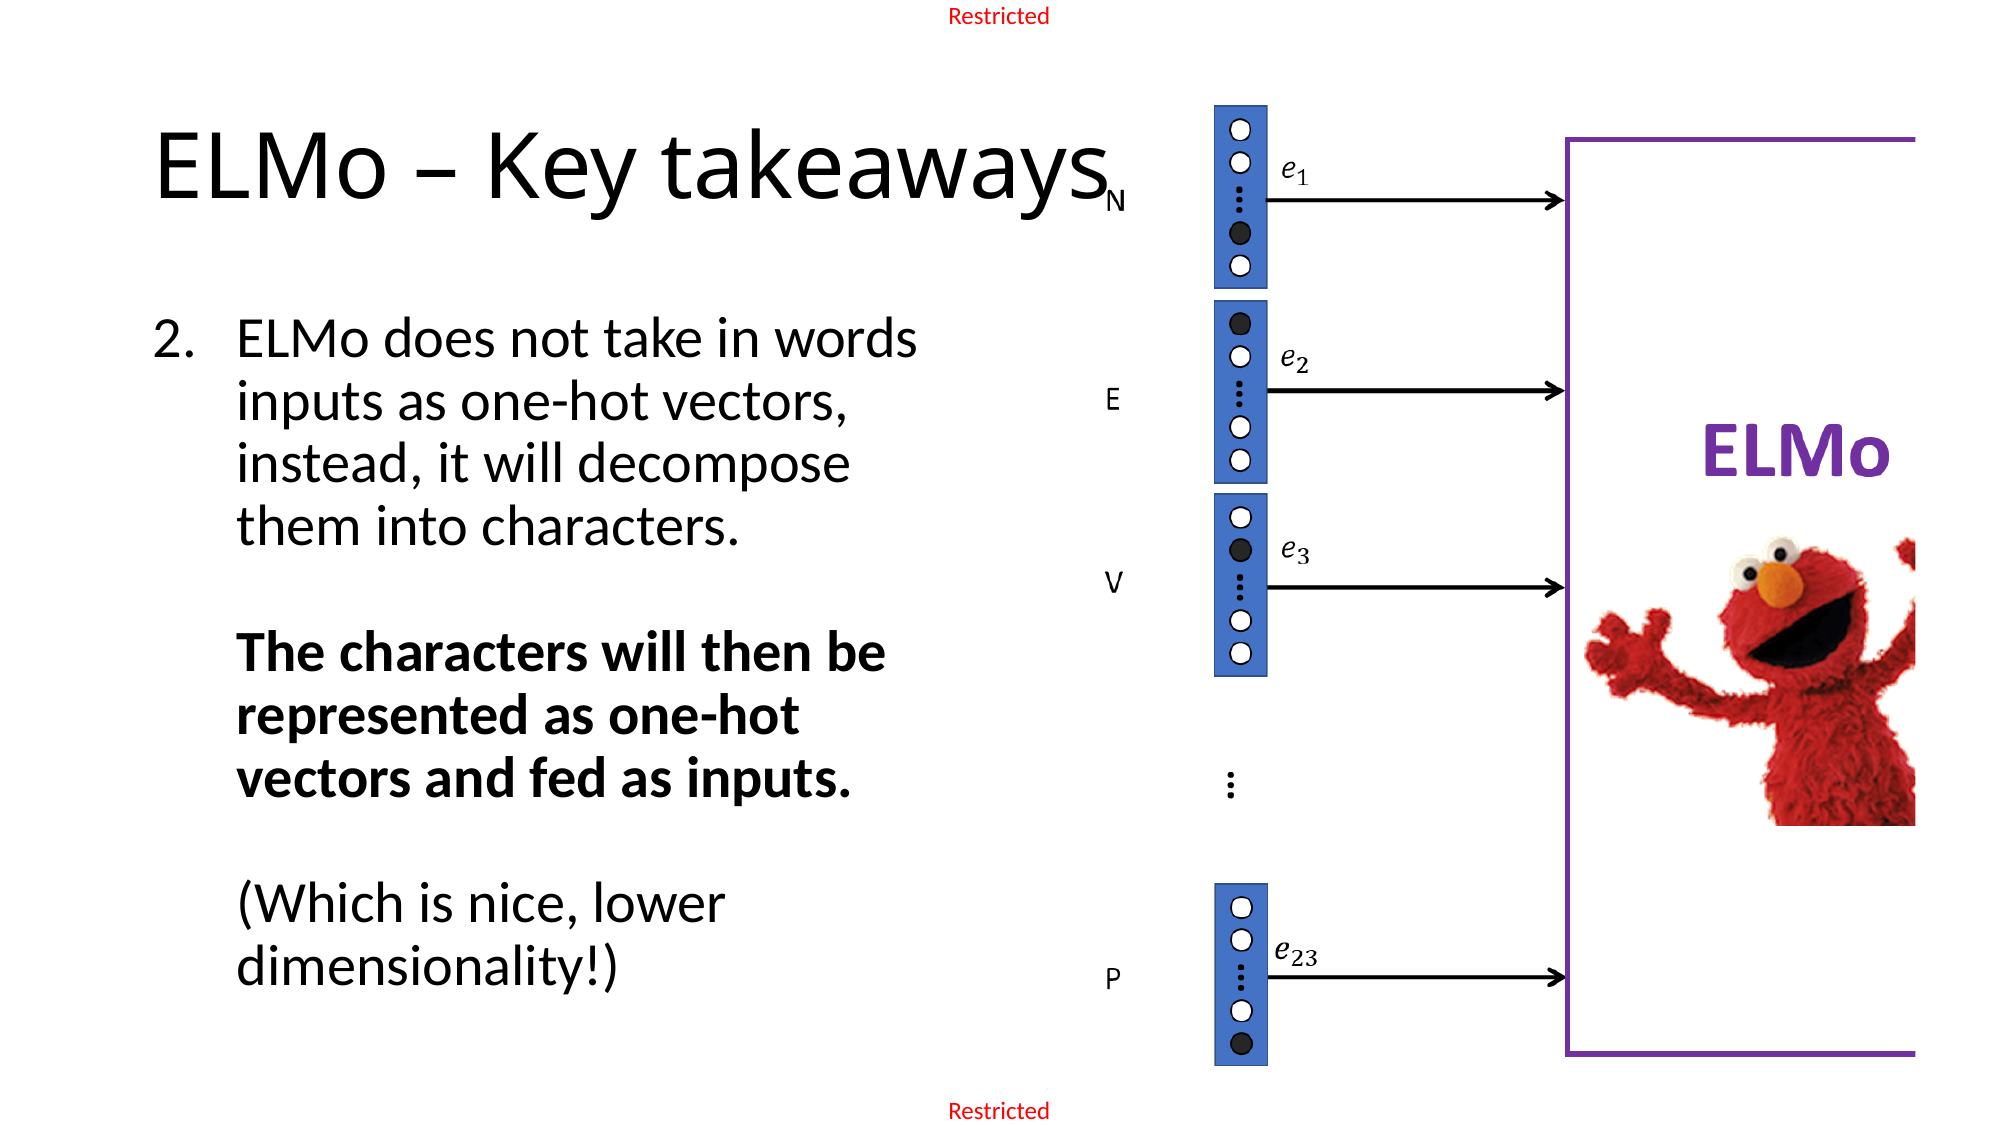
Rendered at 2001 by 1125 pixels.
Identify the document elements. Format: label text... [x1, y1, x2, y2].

list ELMo does not take in words inputs as one-hot vectors, instead, it will decompose them into characters. The characters will then be represented as one-hot vectors and fed as inputs. (Which is nice, lower dimensionality!) [137, 299, 988, 1125]
picture [1082, 105, 1916, 1066]
title ELMo – Key takeaways [137, 59, 1863, 278]
